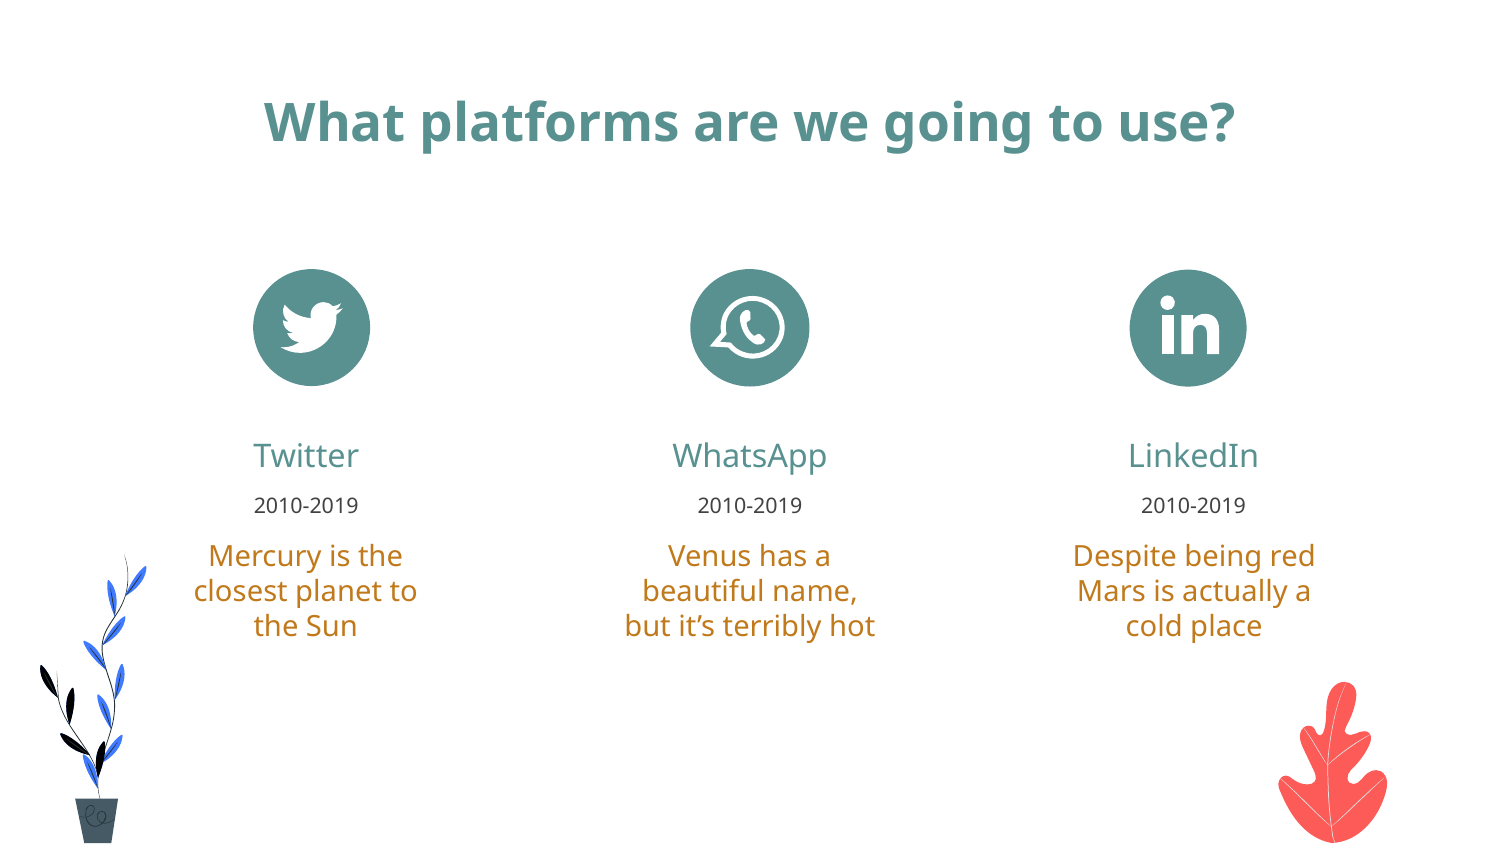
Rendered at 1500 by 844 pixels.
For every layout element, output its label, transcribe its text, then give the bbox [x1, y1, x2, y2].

subtitle WhatsApp [551, 420, 949, 490]
subtitle 2010-2019 [551, 490, 949, 533]
subtitle 2010-2019 [995, 490, 1393, 533]
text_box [252, 268, 371, 387]
subtitle LinkedIn [995, 420, 1393, 490]
subtitle 2010-2019 [107, 476, 505, 533]
subtitle Mercury is the closest planet to the Sun [158, 533, 454, 664]
title What platforms are we going to use? [51, 72, 1449, 167]
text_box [1277, 681, 1388, 844]
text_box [1129, 269, 1247, 387]
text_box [38, 554, 147, 844]
subtitle Twitter [107, 420, 505, 476]
subtitle Venus has a beautiful name, but it’s terribly hot [602, 533, 898, 664]
subtitle Despite being red Mars is actually a cold place [1046, 533, 1342, 664]
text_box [682, 268, 818, 387]
